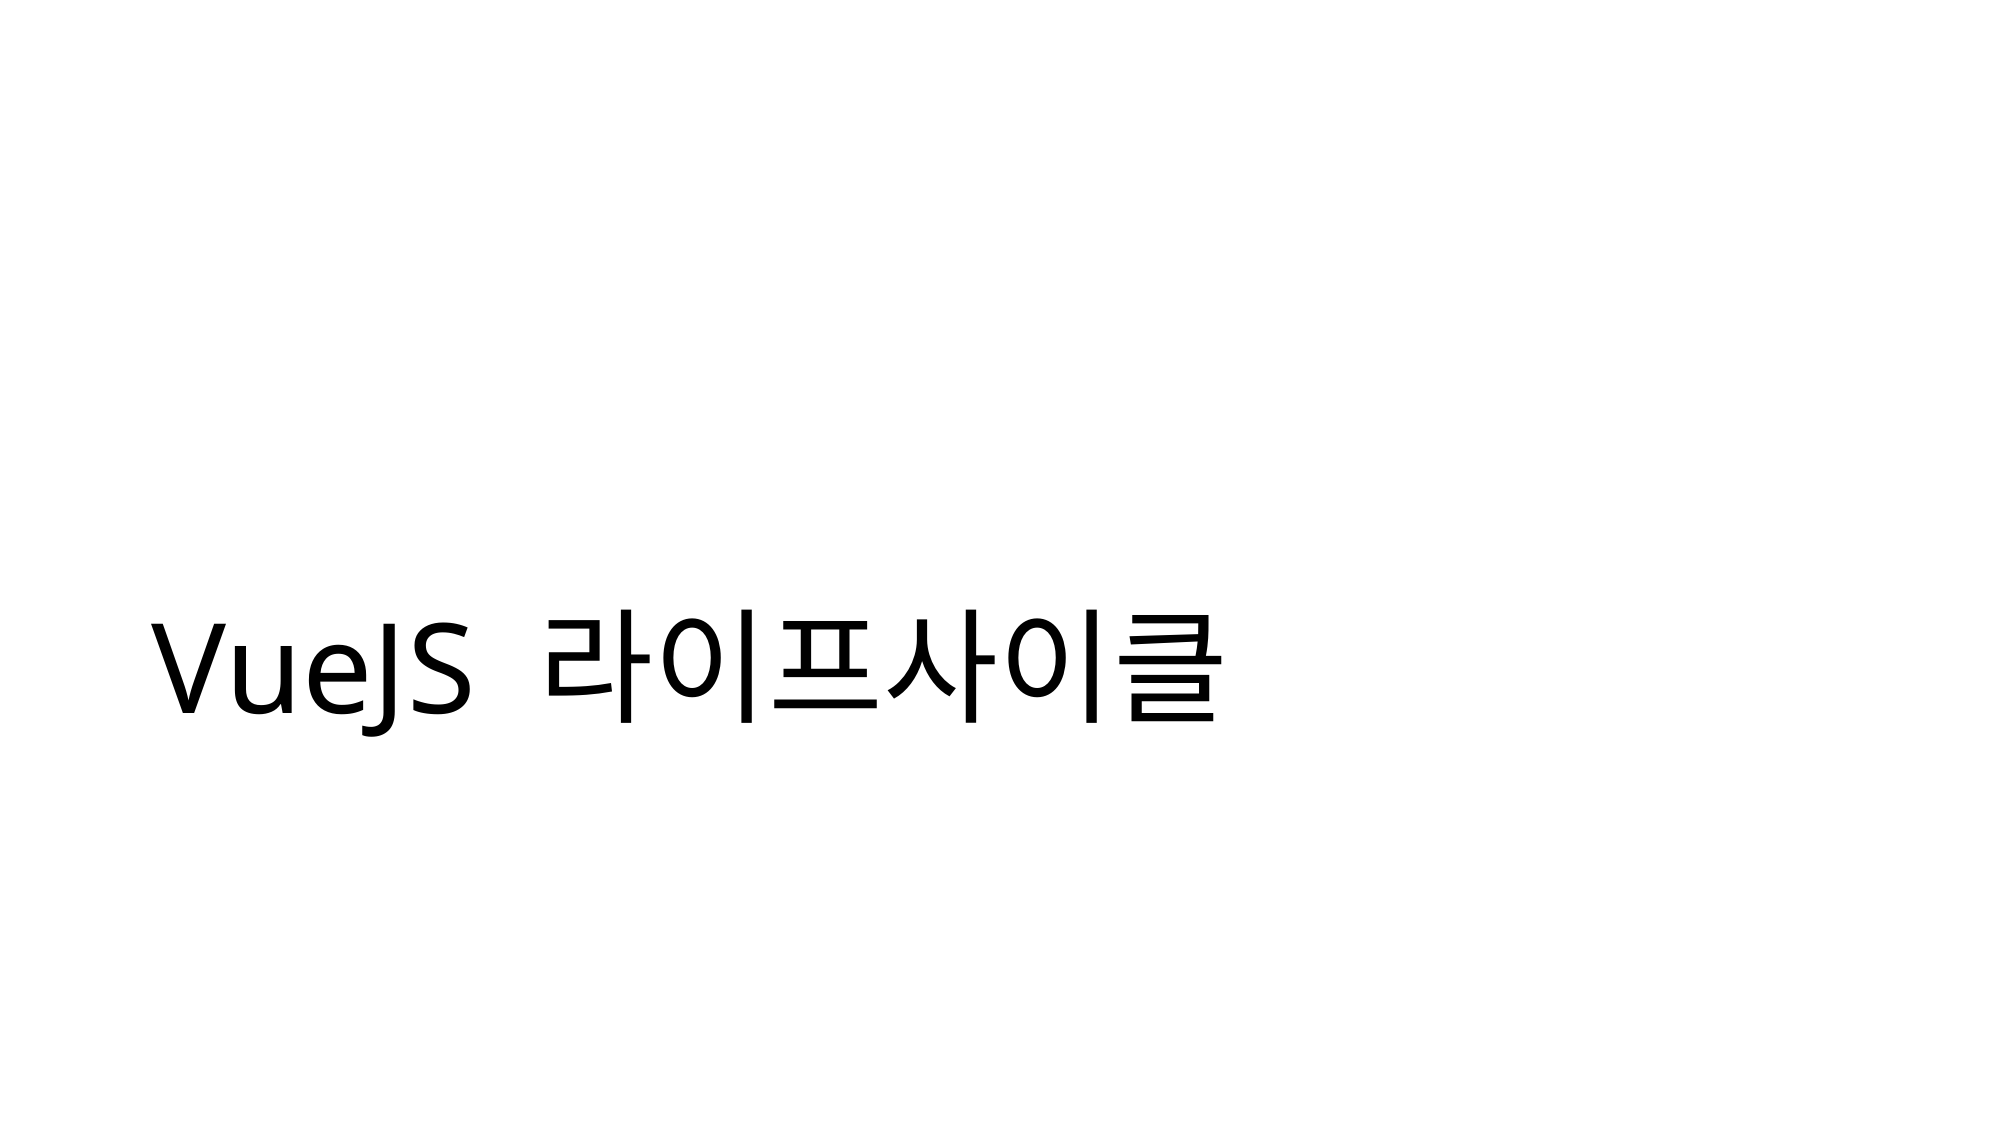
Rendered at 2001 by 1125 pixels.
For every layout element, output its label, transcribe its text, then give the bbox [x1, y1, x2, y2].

title VueJS 라이프사이클 [136, 280, 1862, 749]
